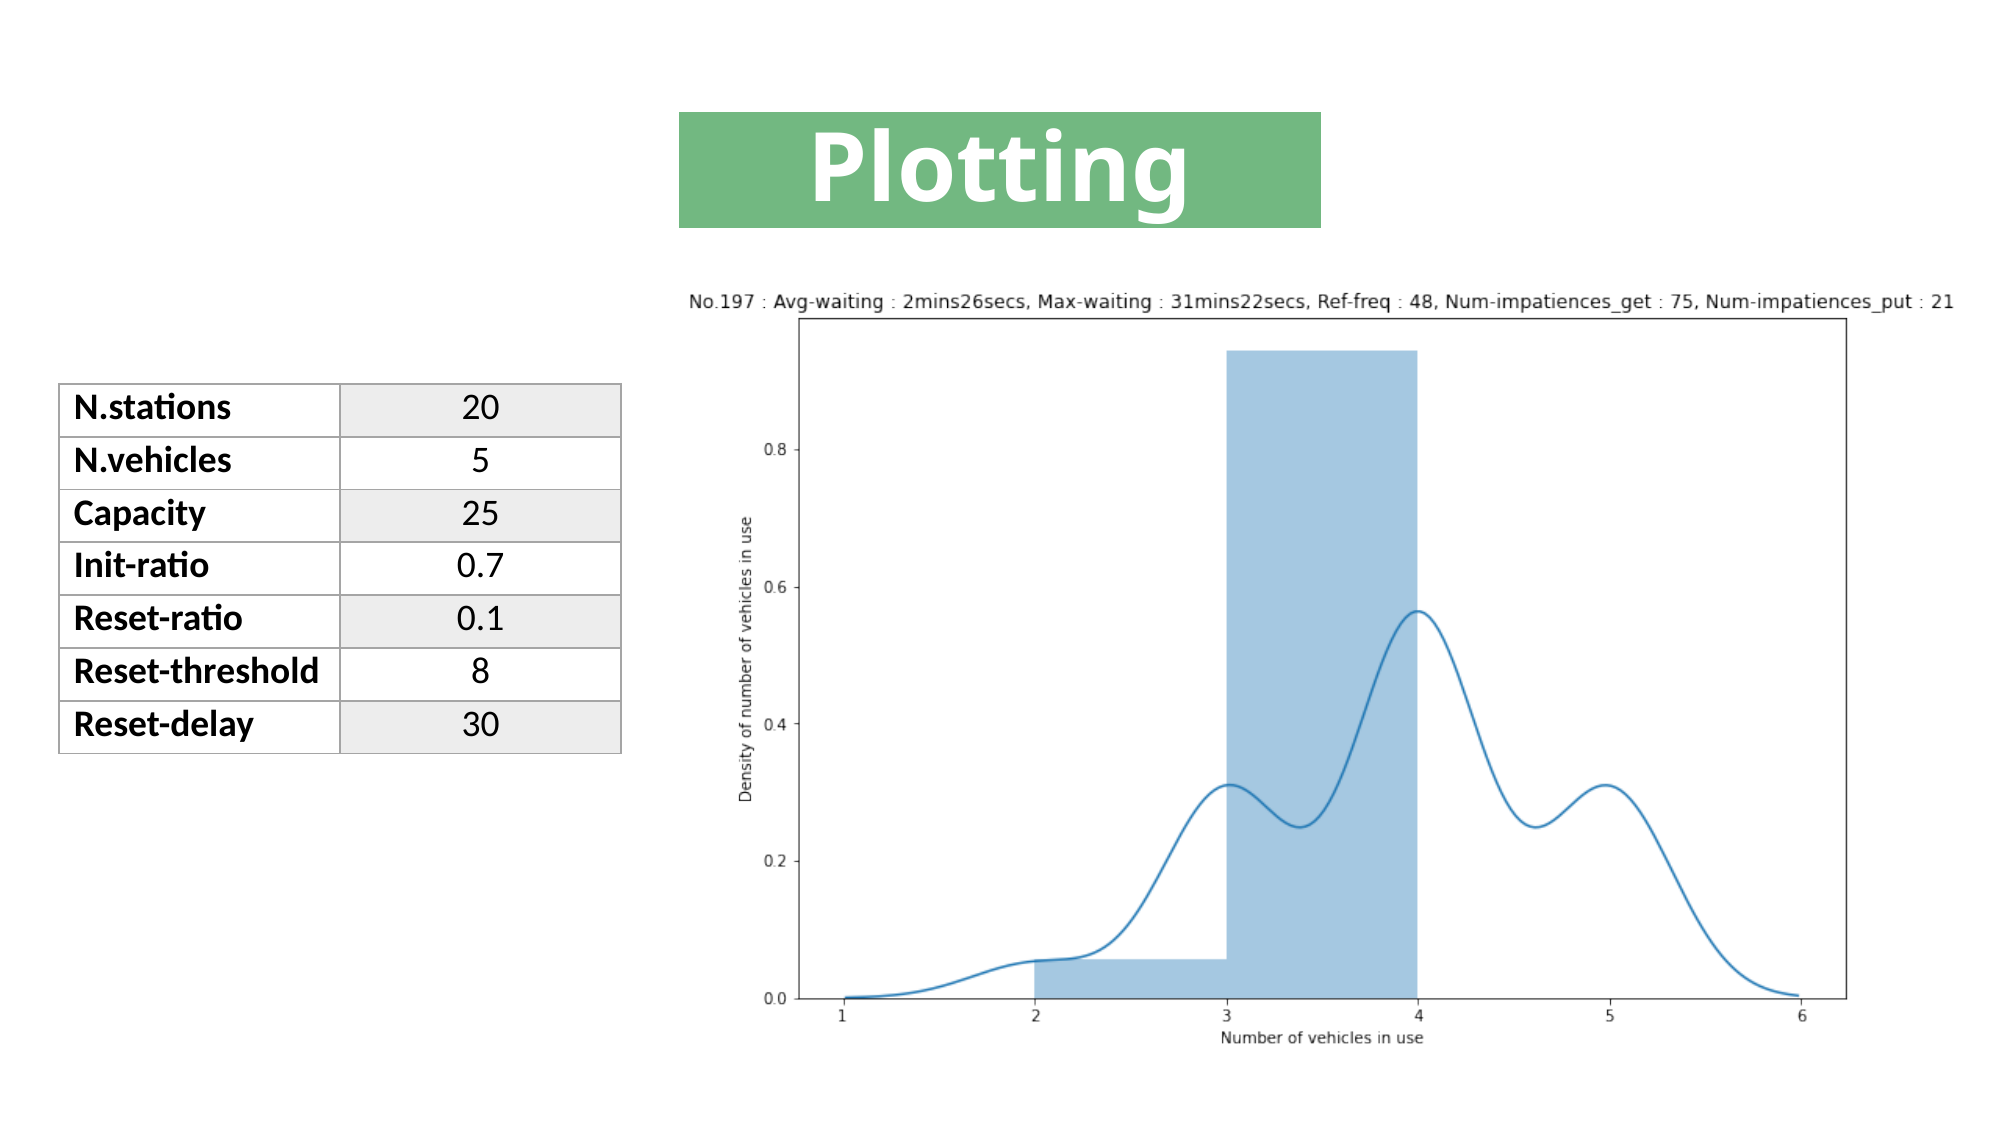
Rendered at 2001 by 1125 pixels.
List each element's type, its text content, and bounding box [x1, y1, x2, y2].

table_cell 0.7 [341, 543, 620, 594]
table_cell Reset-threshold [60, 649, 339, 700]
table_cell N.vehicles [60, 438, 339, 489]
table_cell Reset-ratio [60, 596, 339, 647]
table_cell 25 [341, 490, 620, 541]
table_cell Capacity [60, 490, 339, 541]
table_cell 30 [341, 702, 620, 753]
table_cell 5 [341, 438, 620, 489]
table_cell Reset-delay [60, 702, 339, 753]
picture [678, 282, 1965, 1058]
table_cell Init-ratio [60, 543, 339, 594]
table_header 20 [341, 385, 620, 436]
table_cell 0.1 [341, 596, 620, 647]
text_box Plotting [678, 111, 1322, 229]
table_header N.stations [60, 385, 339, 436]
table_cell 8 [341, 649, 620, 700]
